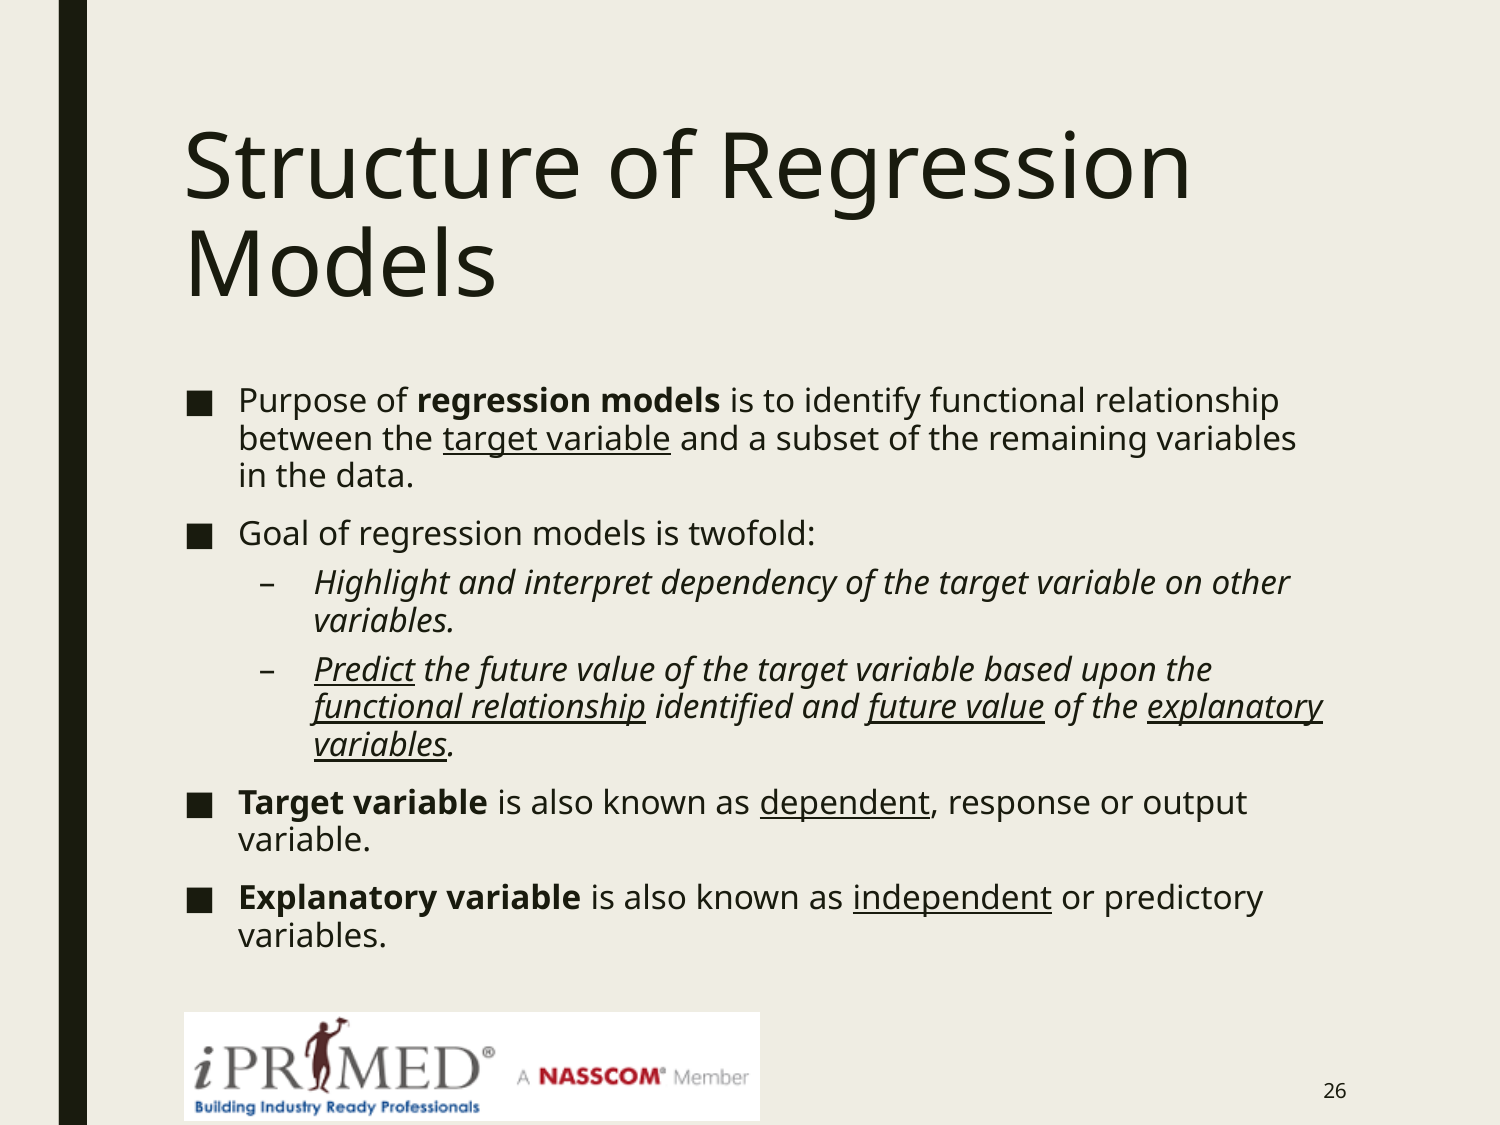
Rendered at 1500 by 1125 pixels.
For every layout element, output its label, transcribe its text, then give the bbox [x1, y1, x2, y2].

slide_number 25 [1165, 1058, 1362, 1125]
list Purpose of regression models is to identify functional relationship between the target variable and a subset of the remaining variables in the data. Goal of regression models is twofold: Highlight and interpret dependency of the target variable on other variables. Predict the future value of the target variable based upon the functional relationship identified and future value of the explanatory variables. Target variable is also known as dependent, response or output variable. Explanatory variable is also known as independent or predictory variables. [168, 375, 1351, 963]
title Structure of Regression Models [168, 112, 1351, 357]
picture [184, 1012, 760, 1121]
